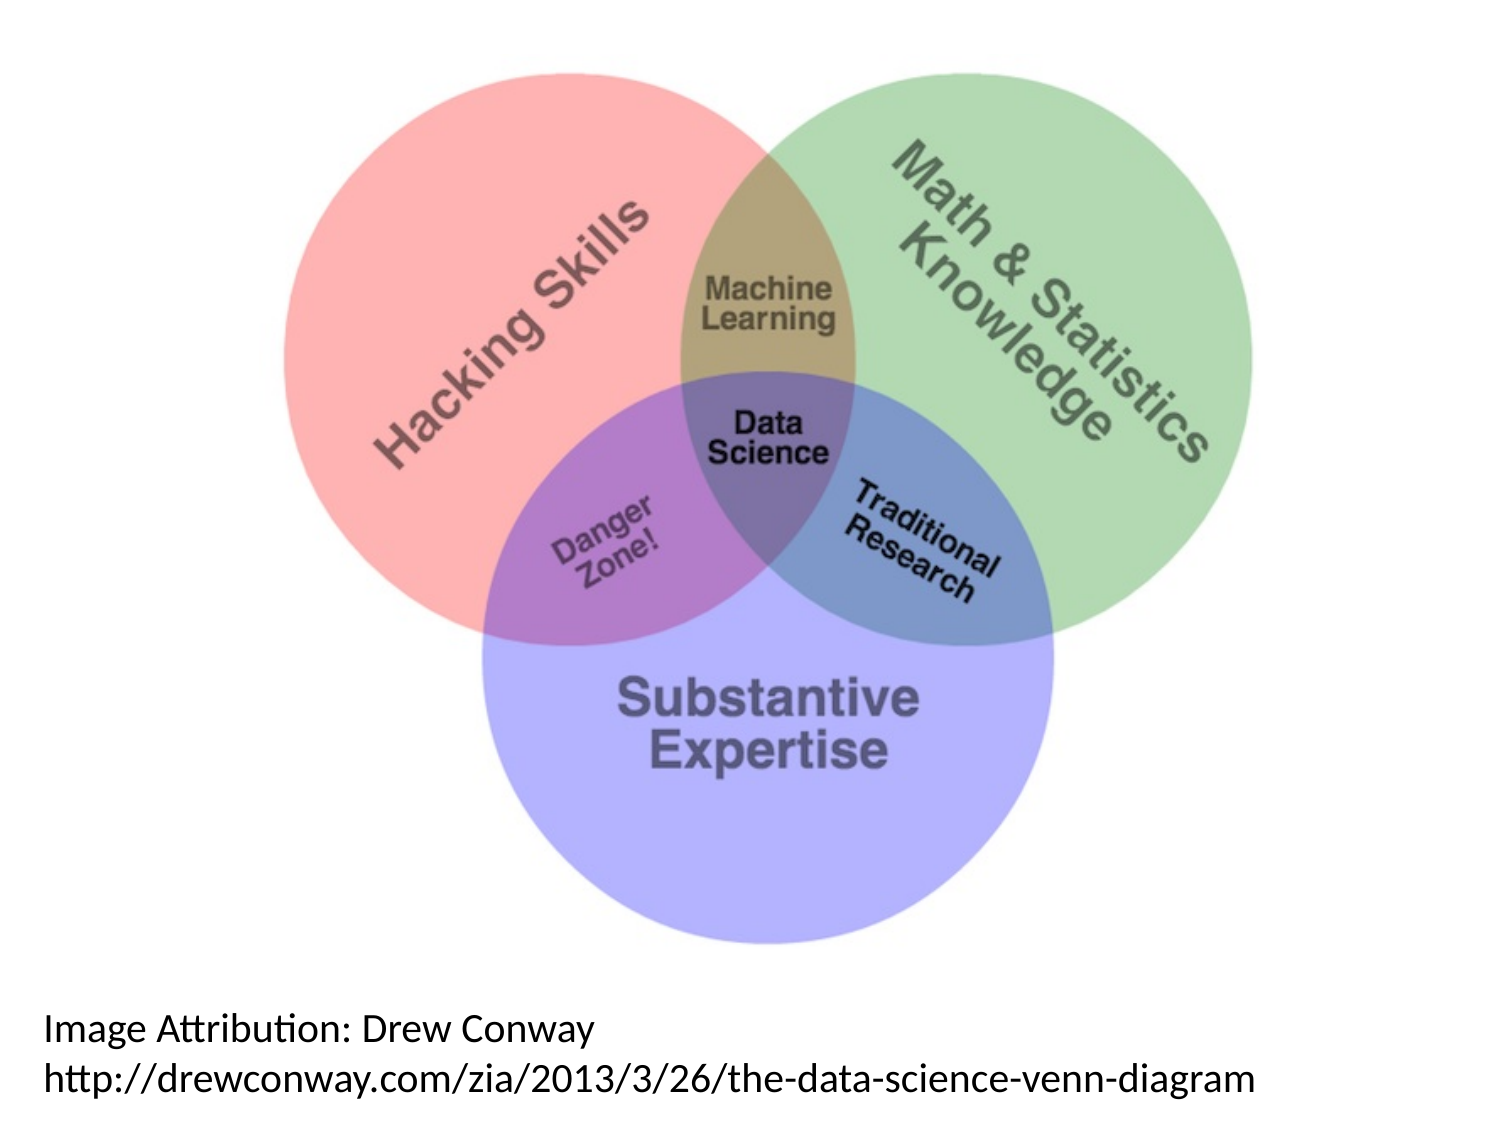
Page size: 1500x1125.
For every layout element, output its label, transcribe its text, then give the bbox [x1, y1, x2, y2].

picture [258, 53, 1273, 970]
text_box Image Attribution: Drew Conway http://drewconway.com/zia/2013/3/26/the-data-science-venn-diagram [28, 993, 1465, 1109]
